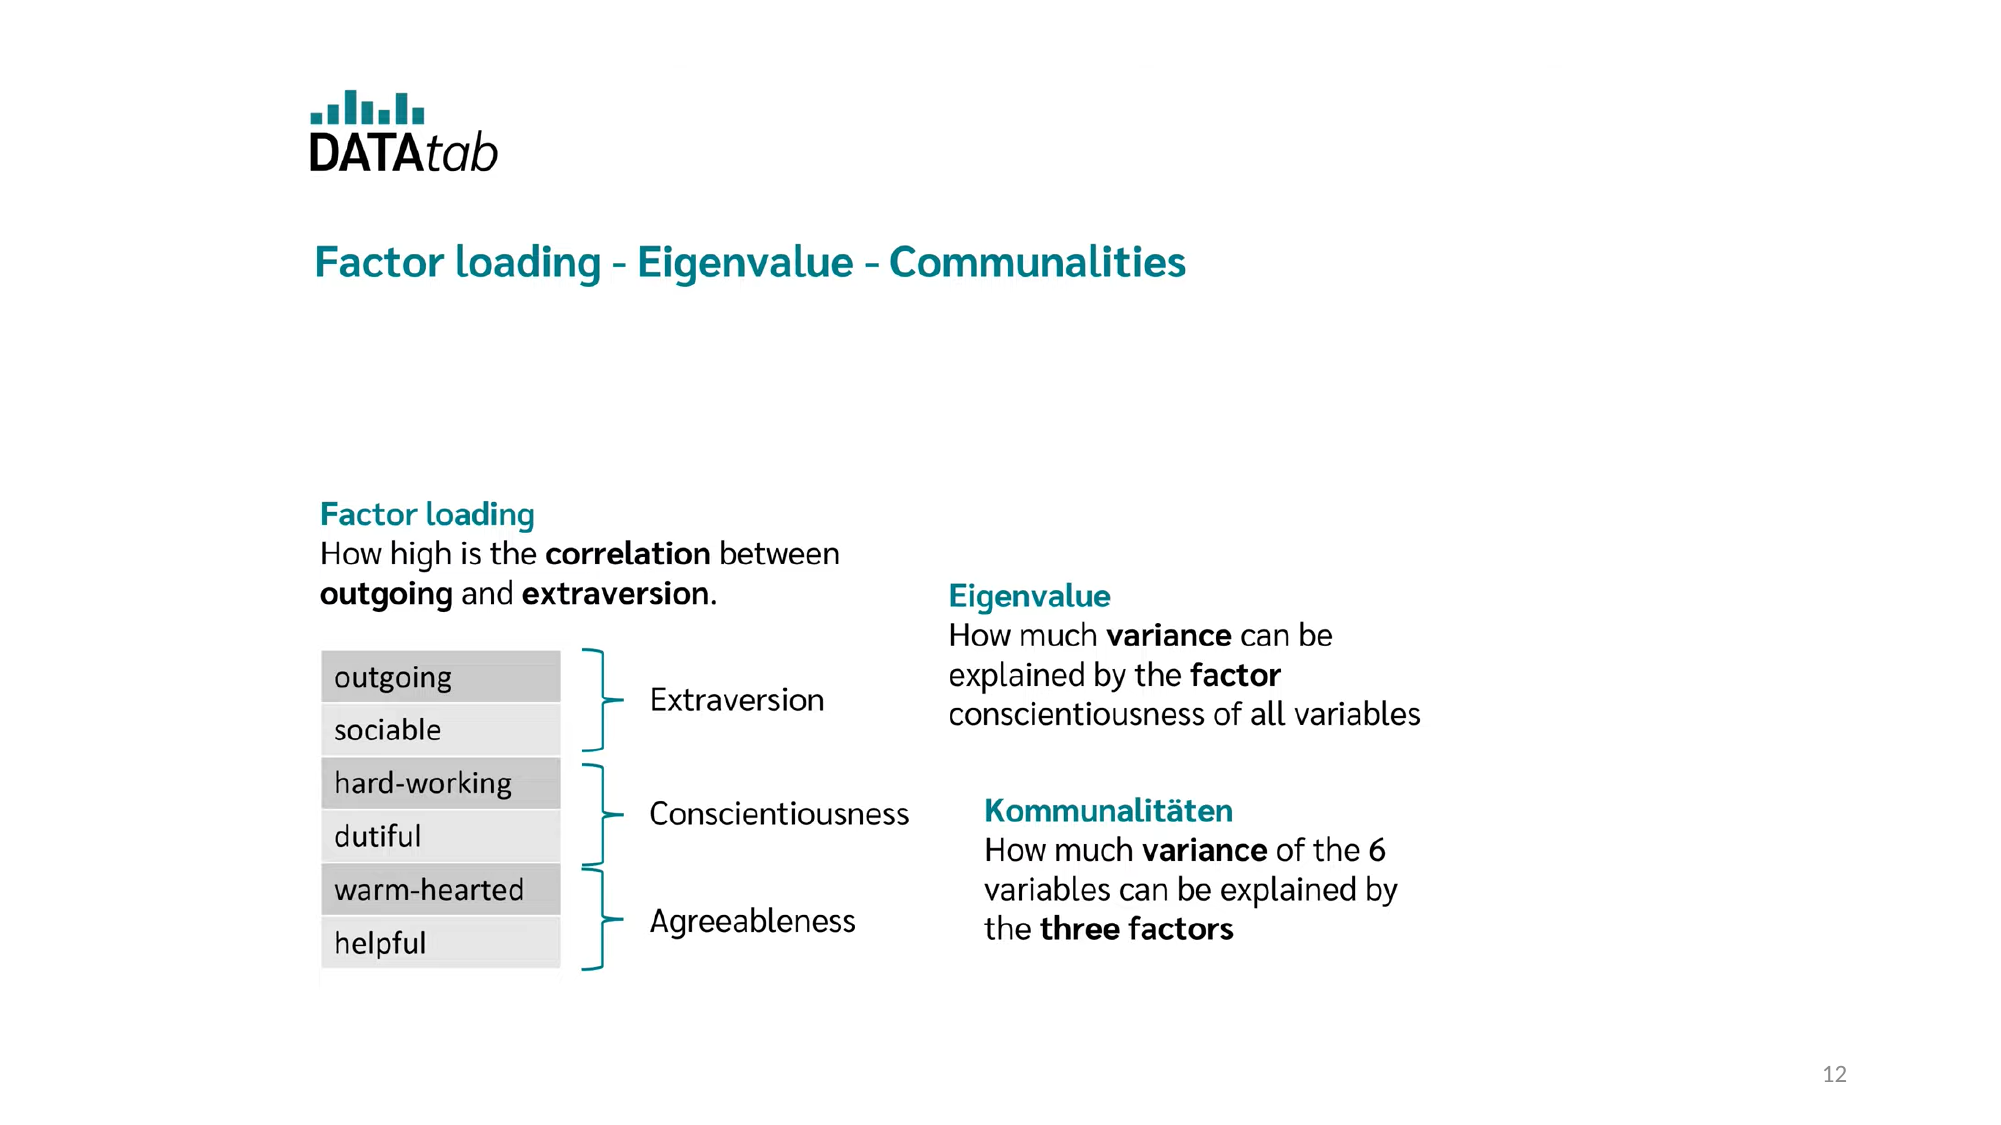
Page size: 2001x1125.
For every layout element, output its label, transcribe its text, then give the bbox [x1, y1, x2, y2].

picture [298, 65, 2001, 1038]
slide_number 12 [1412, 1042, 1863, 1103]
